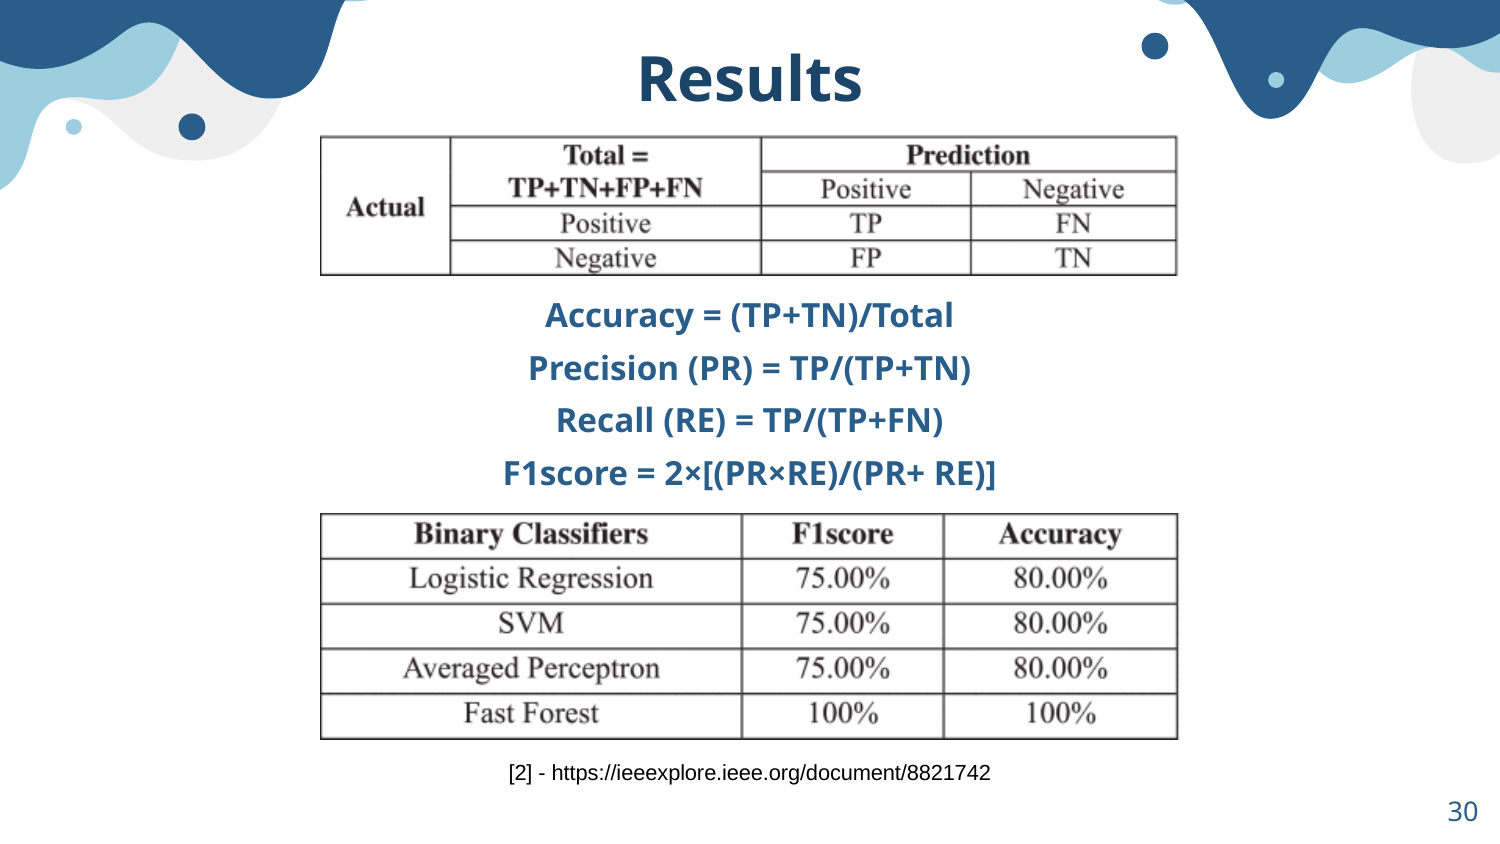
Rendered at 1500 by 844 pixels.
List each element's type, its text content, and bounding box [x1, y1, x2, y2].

text_box Results [88, 23, 1412, 118]
picture [319, 512, 1180, 740]
text_box Accuracy = (TP+TN)/Total Precision (PR) = TP/(TP+TN) Recall (RE) = TP/(TP+FN) F1score = 2×[(PR×RE)/(PR+ RE)] [468, 287, 1032, 500]
slide_number 30 [1403, 779, 1494, 844]
picture [319, 134, 1180, 276]
text_box [2] - https://ieeexplore.ieee.org/document/8821742 [247, 751, 1252, 793]
